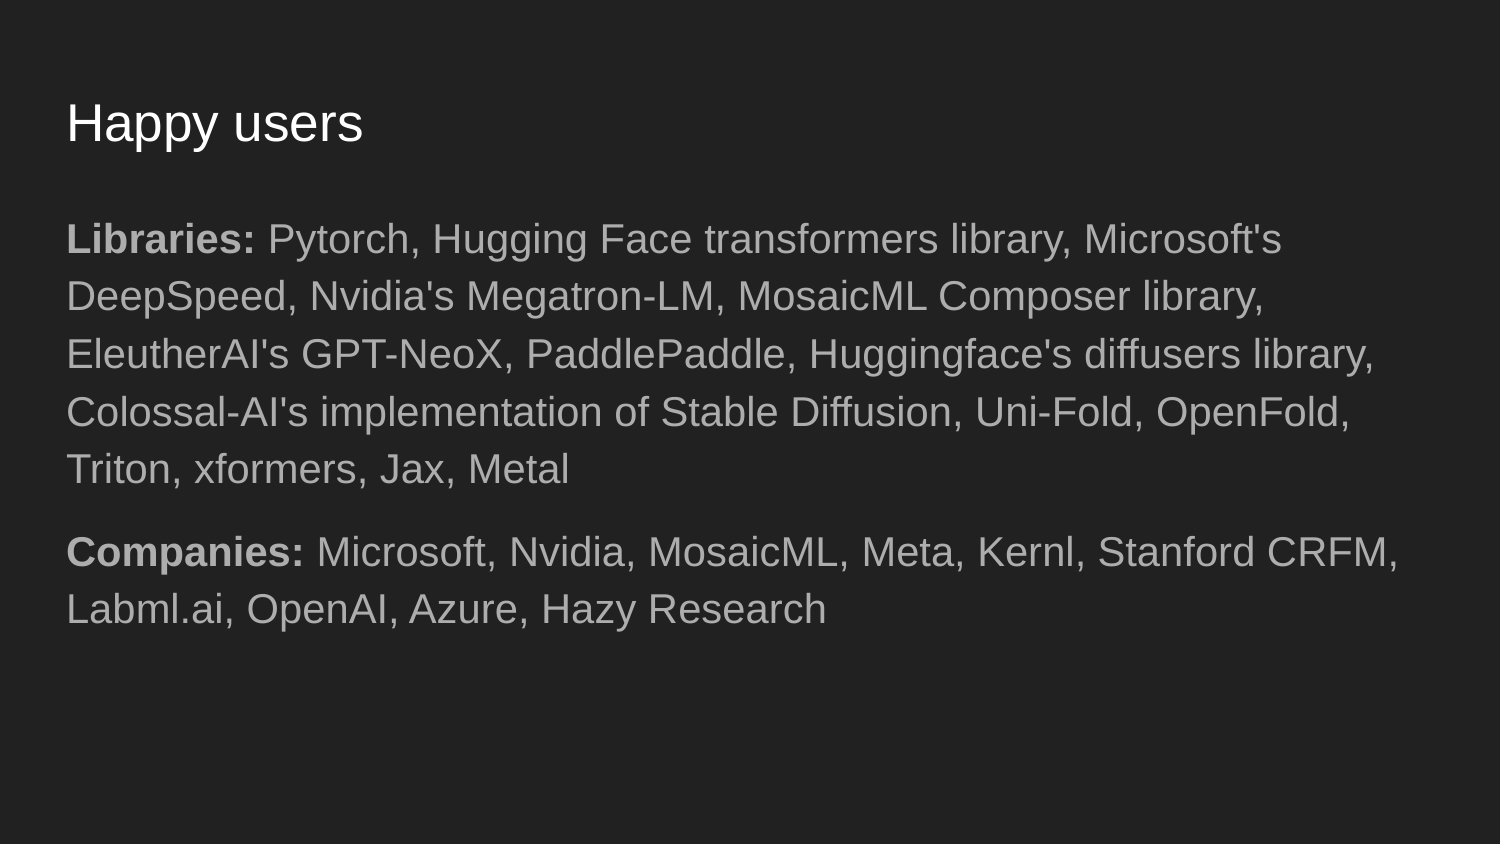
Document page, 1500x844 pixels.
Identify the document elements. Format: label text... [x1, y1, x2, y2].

title Happy users [51, 72, 1449, 167]
list Libraries: Pytorch, Hugging Face transformers library, Microsoft's DeepSpeed, Nvidia's Megatron-LM, MosaicML Composer library, EleutherAI's GPT-NeoX, PaddlePaddle, Huggingface's diffusers library, Colossal-AI's implementation of Stable Diffusion, Uni-Fold, OpenFold, Triton, xformers, Jax, Metal Companies: Microsoft, Nvidia, MosaicML, Meta, Kernl, Stanford CRFM, Labml.ai, OpenAI, Azure, Hazy Research [51, 189, 1449, 750]
